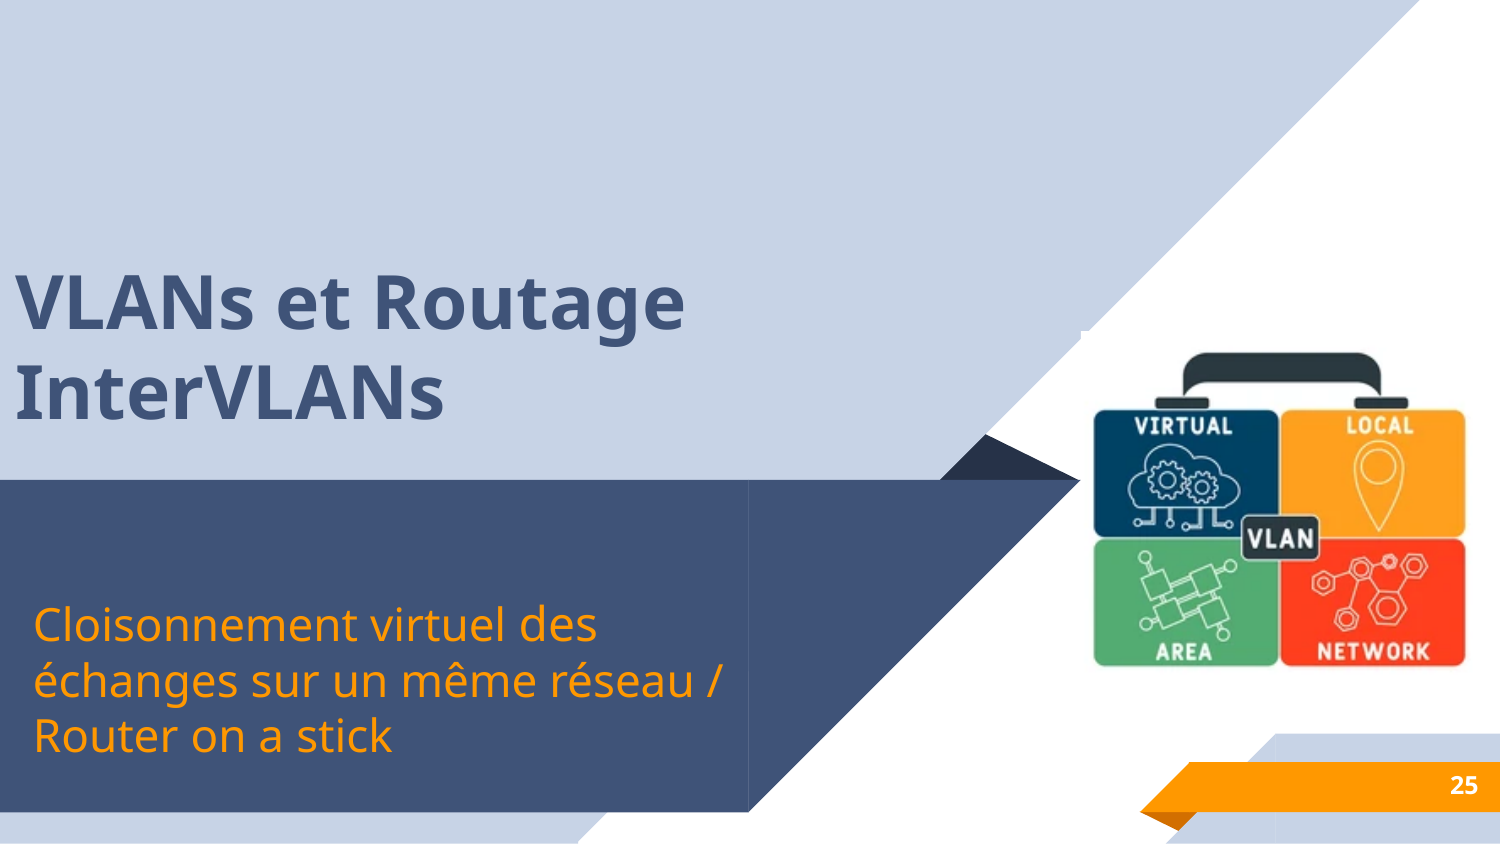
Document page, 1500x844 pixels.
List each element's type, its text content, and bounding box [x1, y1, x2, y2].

slide_number ‹#› [1249, 760, 1494, 813]
title VLANs et Routage InterVLANs [0, 287, 1053, 450]
subtitle Cloisonnement virtuel des échanges sur un même réseau / Router on a stick [18, 578, 827, 694]
picture [1080, 331, 1473, 680]
